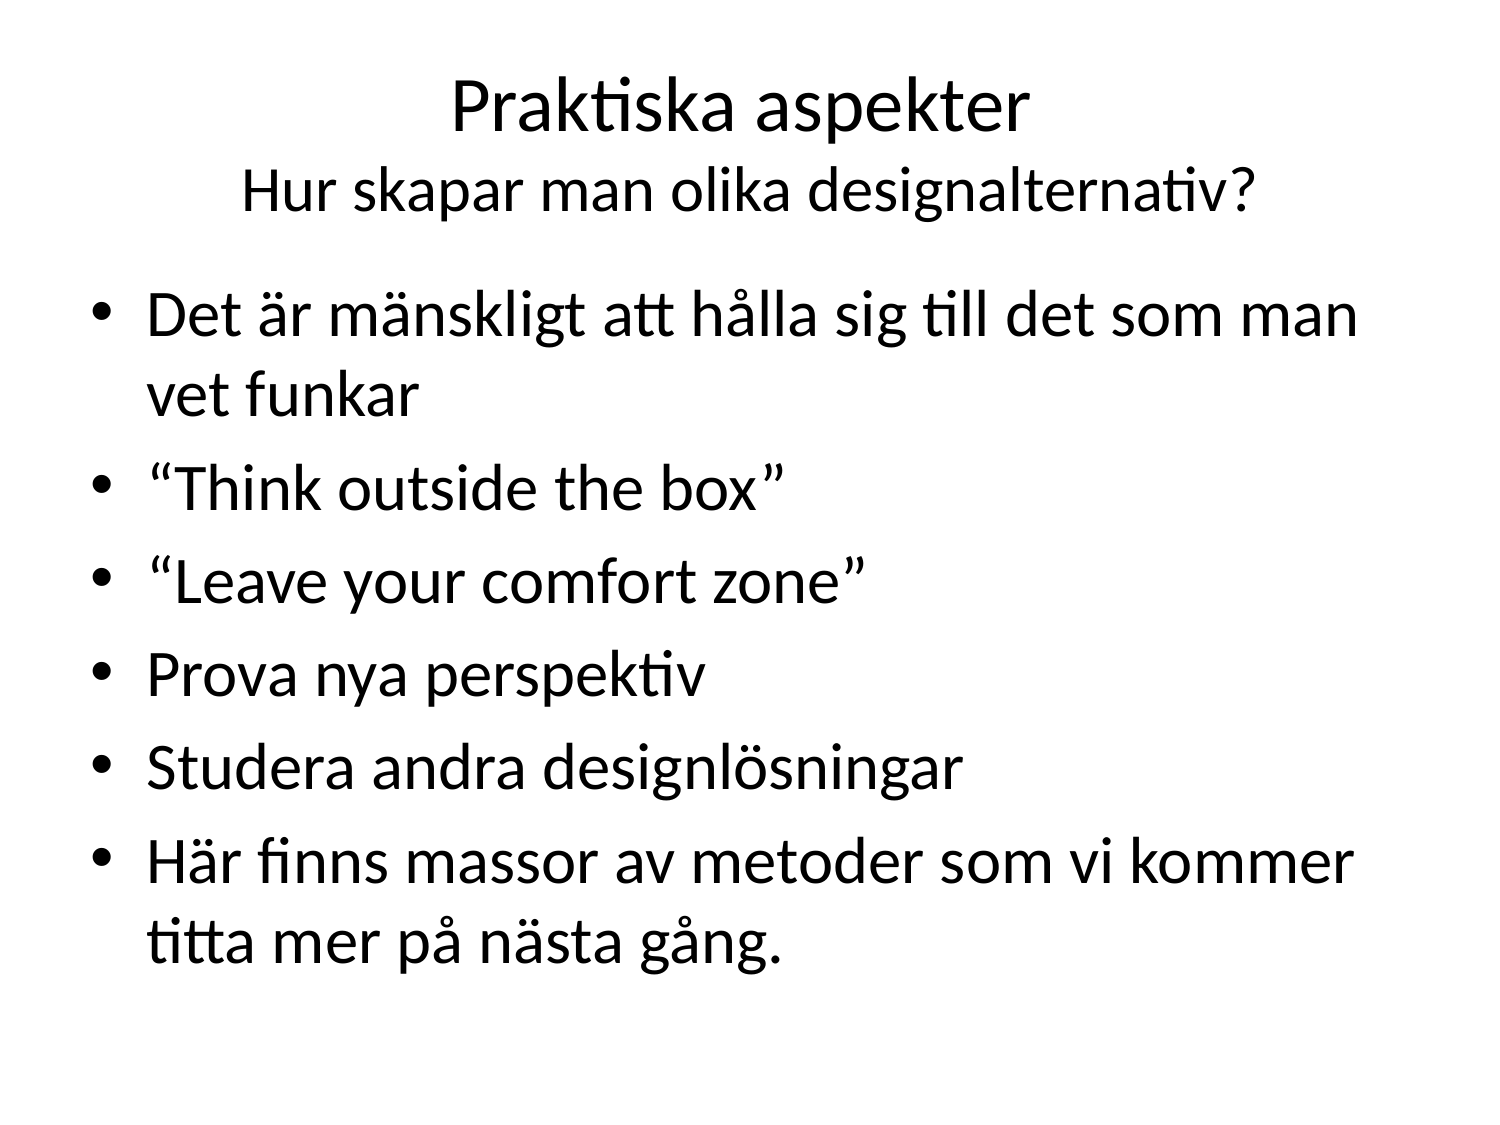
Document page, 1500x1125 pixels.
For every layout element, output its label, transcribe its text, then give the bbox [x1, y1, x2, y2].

title Praktiska aspekter Hur skapar man olika designalternativ? [75, 45, 1425, 233]
list Det är mänskligt att hålla sig till det som man vet funkar “Think outside the box” “Leave your comfort zone” Prova nya perspektiv Studera andra designlösningar Här finns massor av metoder som vi kommer titta mer på nästa gång. [75, 262, 1425, 1005]
